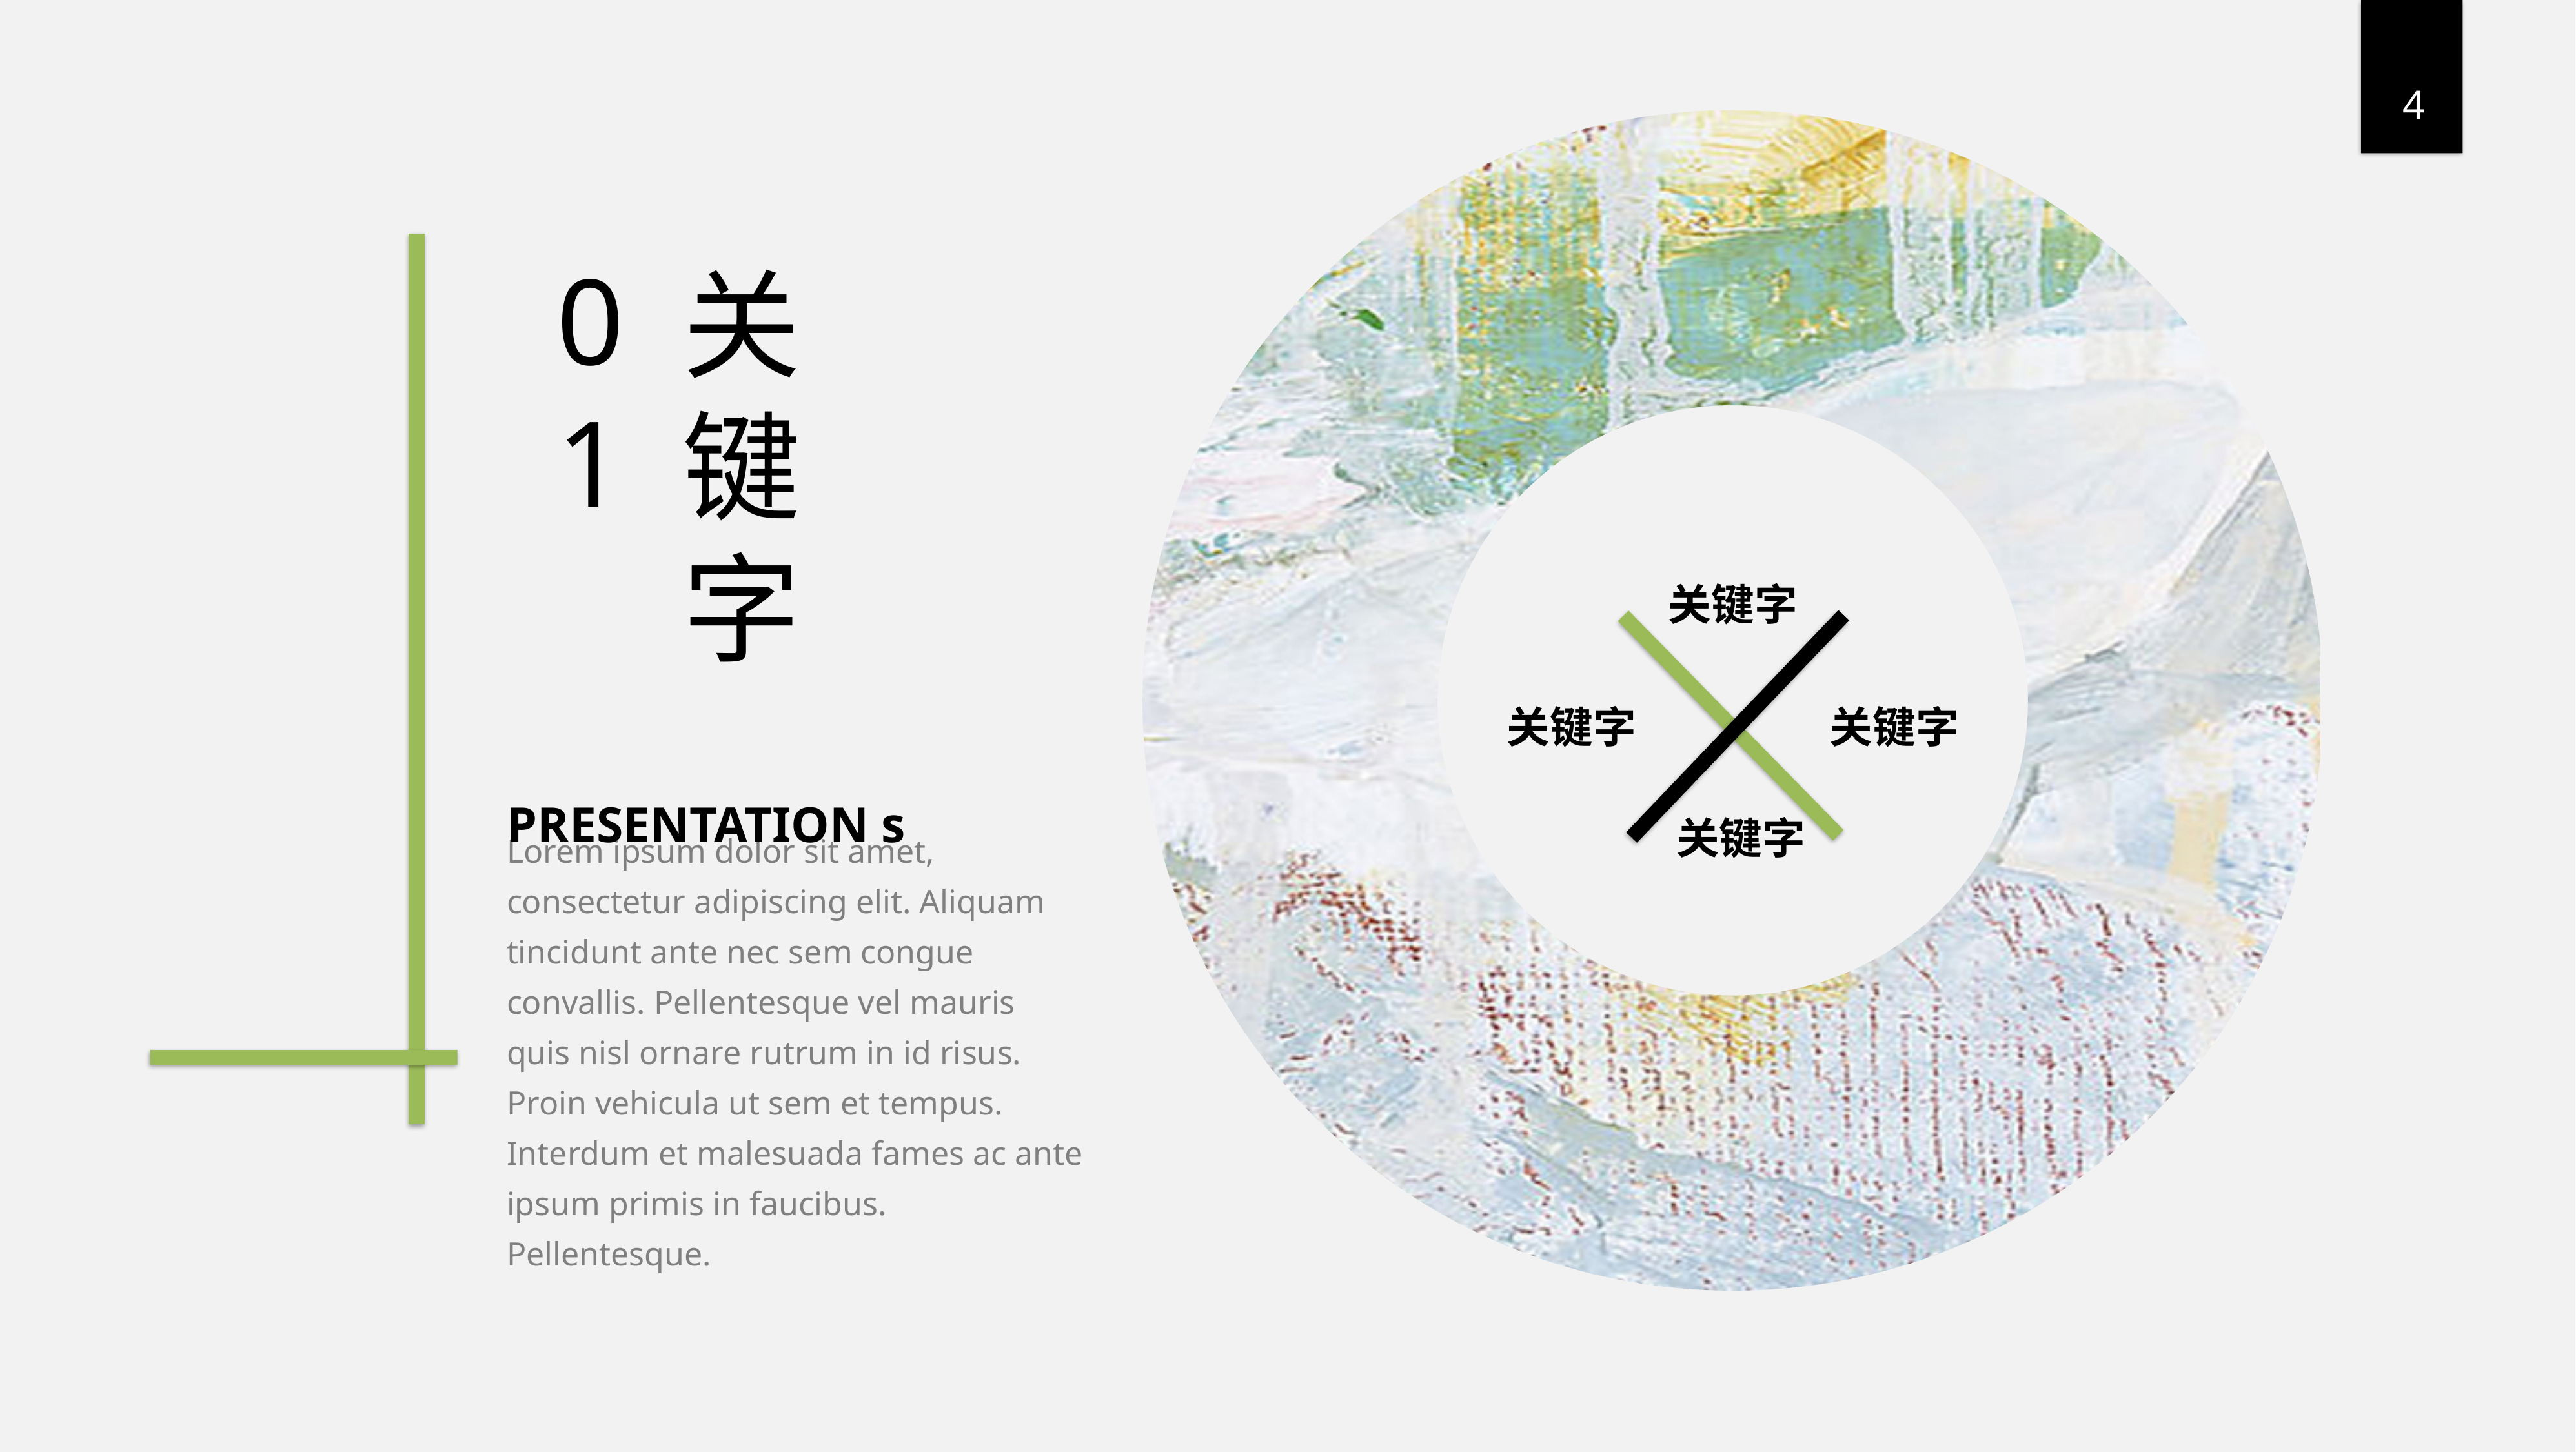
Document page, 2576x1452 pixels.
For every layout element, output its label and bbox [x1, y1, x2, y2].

text_box [150, 234, 1111, 1237]
picture [1142, 110, 2321, 1291]
